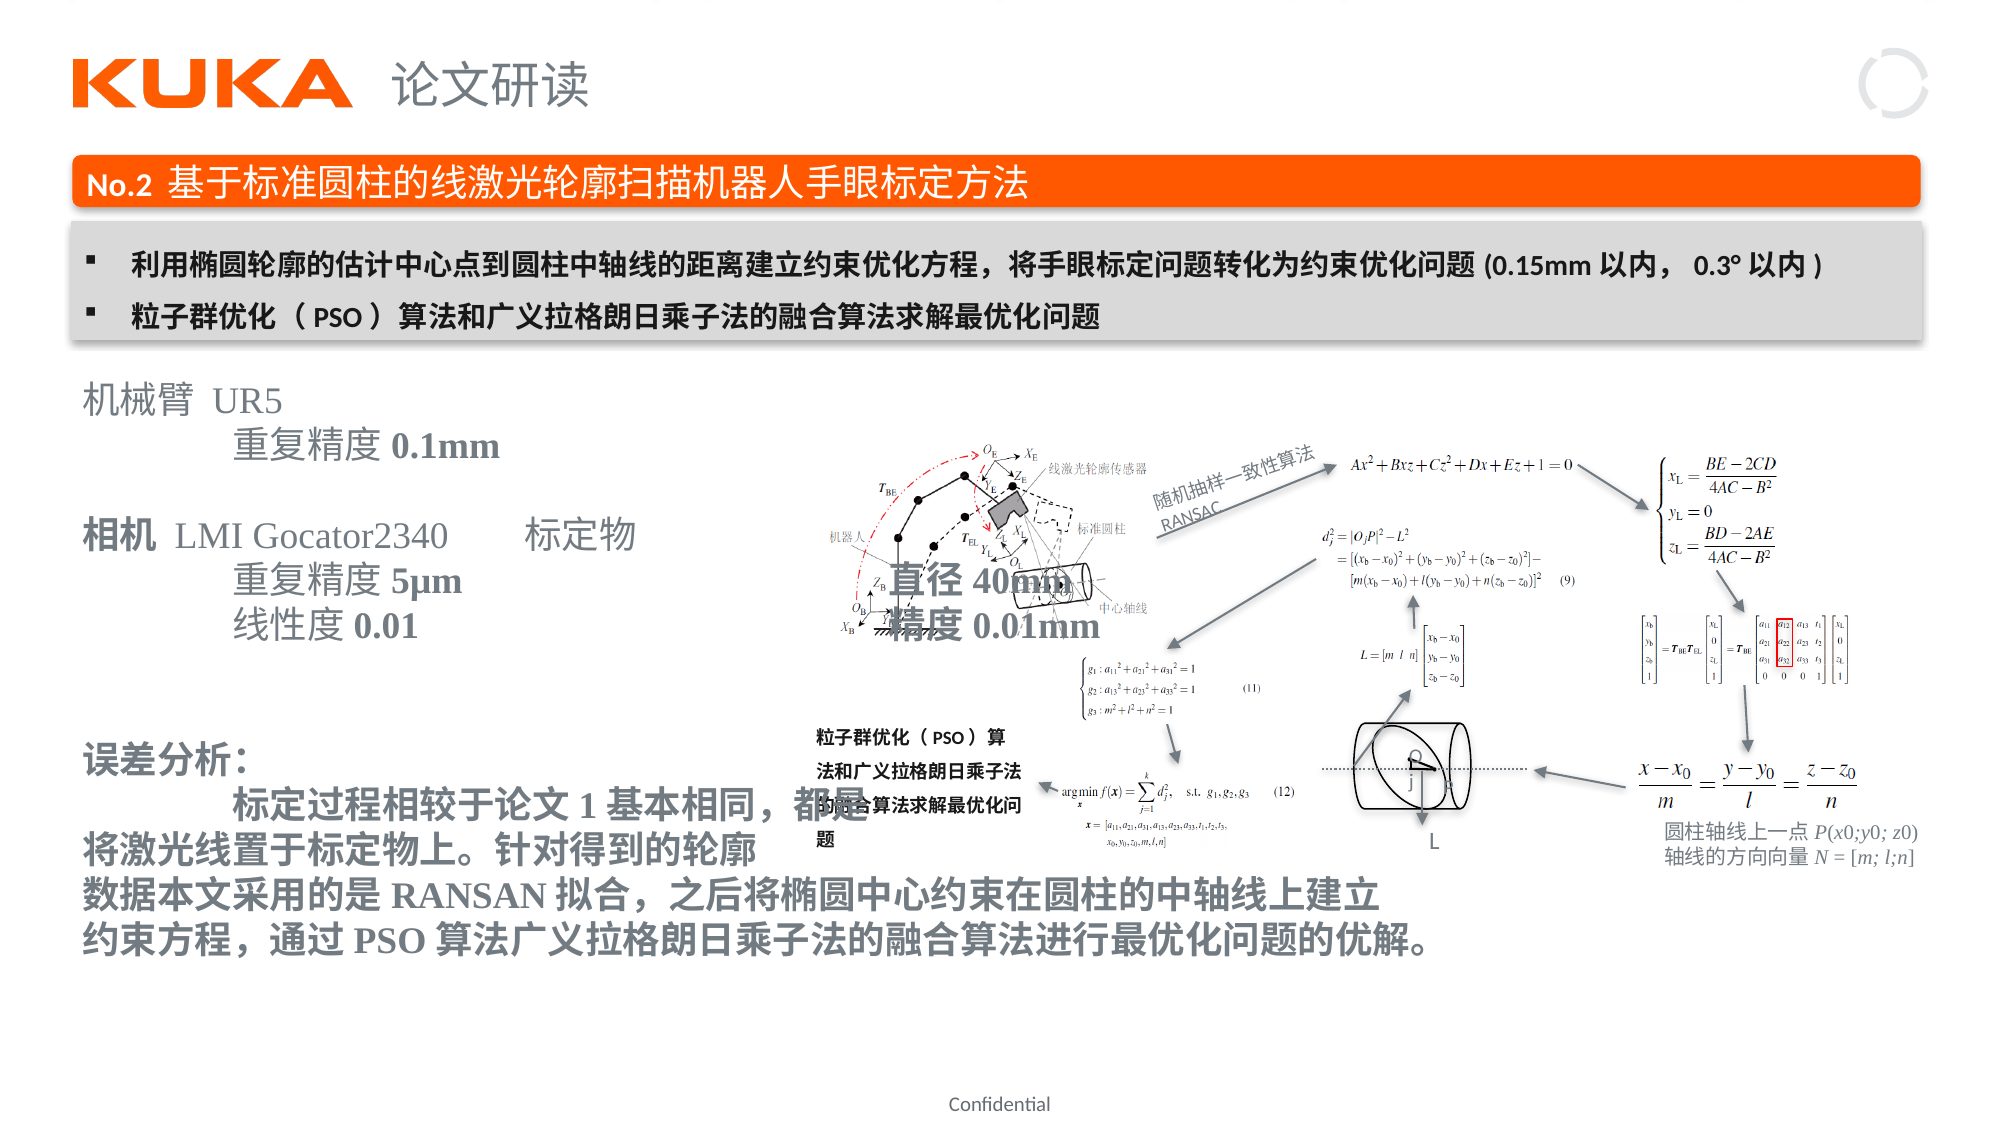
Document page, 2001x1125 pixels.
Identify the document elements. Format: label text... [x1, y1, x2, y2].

text_box 机械臂 UR5 重复精度0.1mm 相机 LMI Gocator2340 标定物 重复精度5µm 直径40mm 线性度0.01 精度0.01mm 误差分析： 标定过程相较于论文1基本相同，都是 将激光线置于标定物上。针对得到的轮廓 数据本文采用的是RANSAN拟合，之后将椭圆中心约束在圆柱的中轴线上建立 约束方程，通过PSO算法广义拉格朗日乘子法的融合算法进行最优化问题的优解。 [70, 369, 1460, 967]
picture [73, 59, 353, 108]
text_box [800, 434, 1945, 876]
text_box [72, 154, 1921, 335]
text_box 论文研读 [390, 0, 2000, 114]
